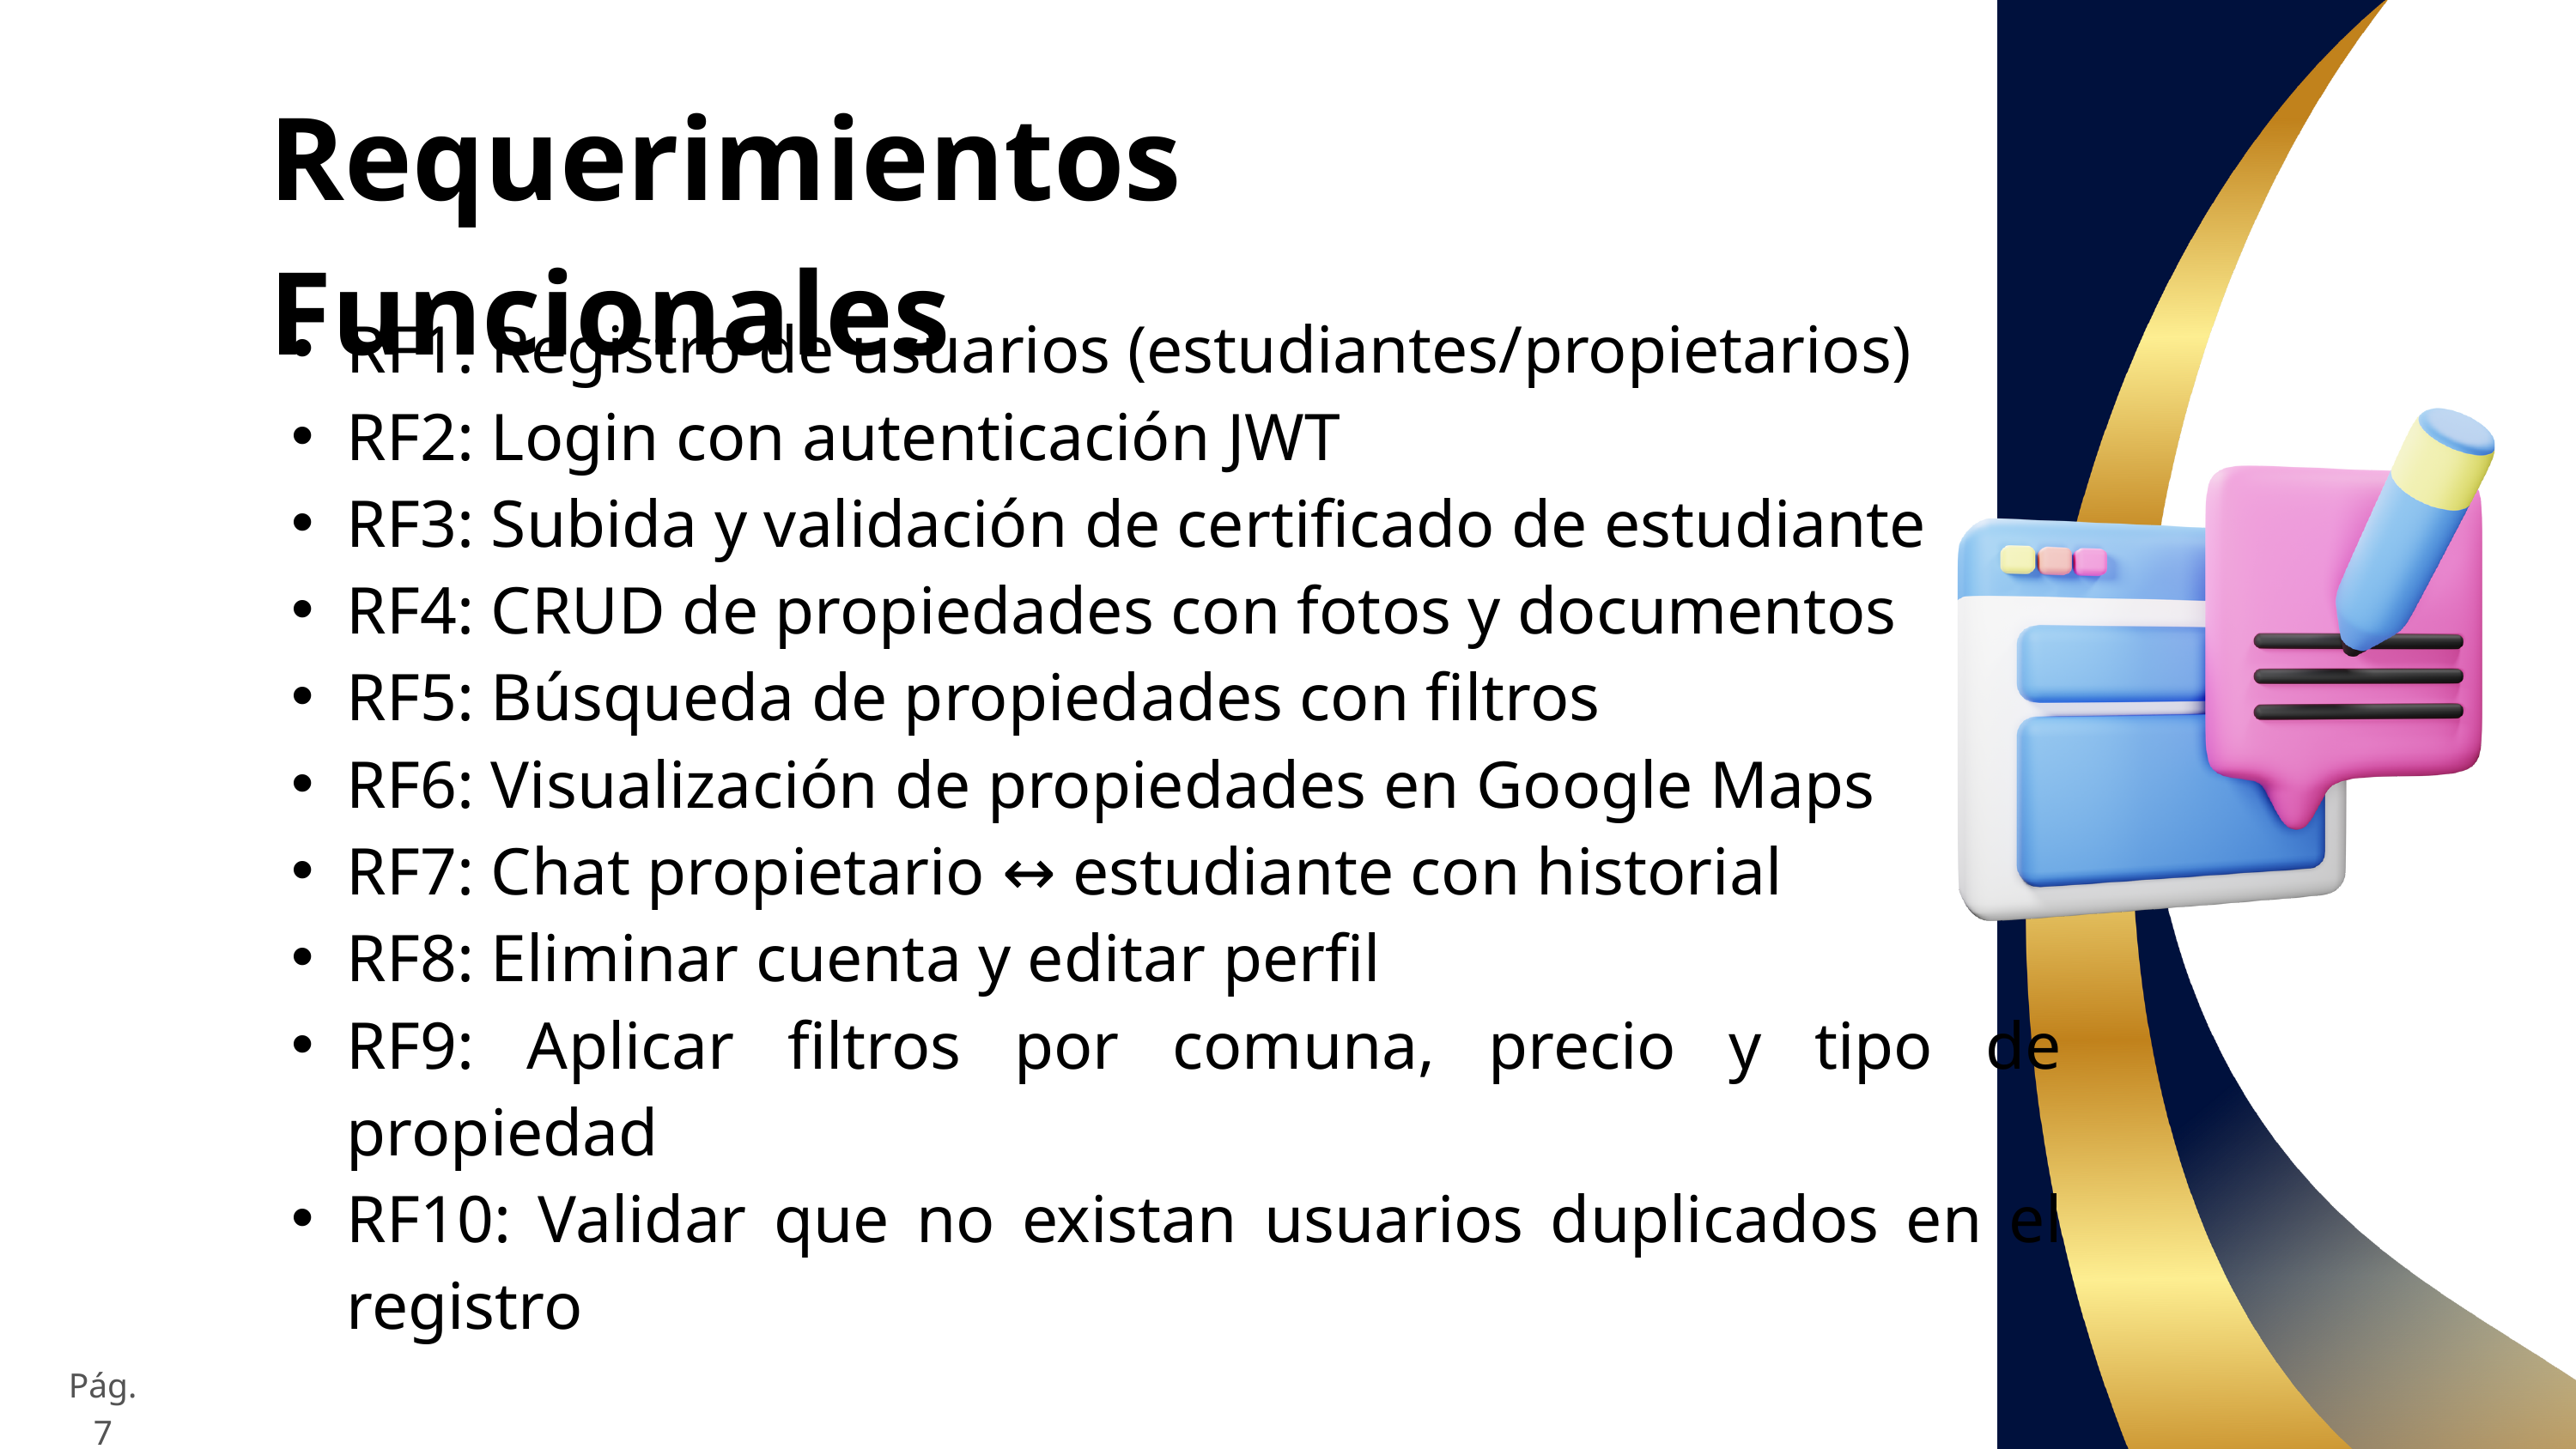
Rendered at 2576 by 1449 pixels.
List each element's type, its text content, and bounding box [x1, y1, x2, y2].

text_box [1996, 0, 2576, 1449]
text_box RF1: Registro de usuarios (estudiantes/propietarios) RF2: Login con autenticación JWT RF3: Subida y validación de certificado de estudiante RF4: CRUD de propiedades con fotos y documentos RF5: Búsqueda de propiedades con filtros RF6: Visualización de propiedades en Google Maps RF7: Chat propietario ↔ estudiante con historial RF8: Eliminar cuenta y editar perfil RF9: Aplicar filtros por comuna, precio y tipo de propiedad RF10: Validar que no existan usuarios duplicados en el registro [237, 299, 2063, 1343]
text_box Requerimientos Funcionales [269, 69, 1853, 299]
text_box [2063, 408, 2495, 921]
text_box Pág. 7 [56, 1358, 150, 1449]
